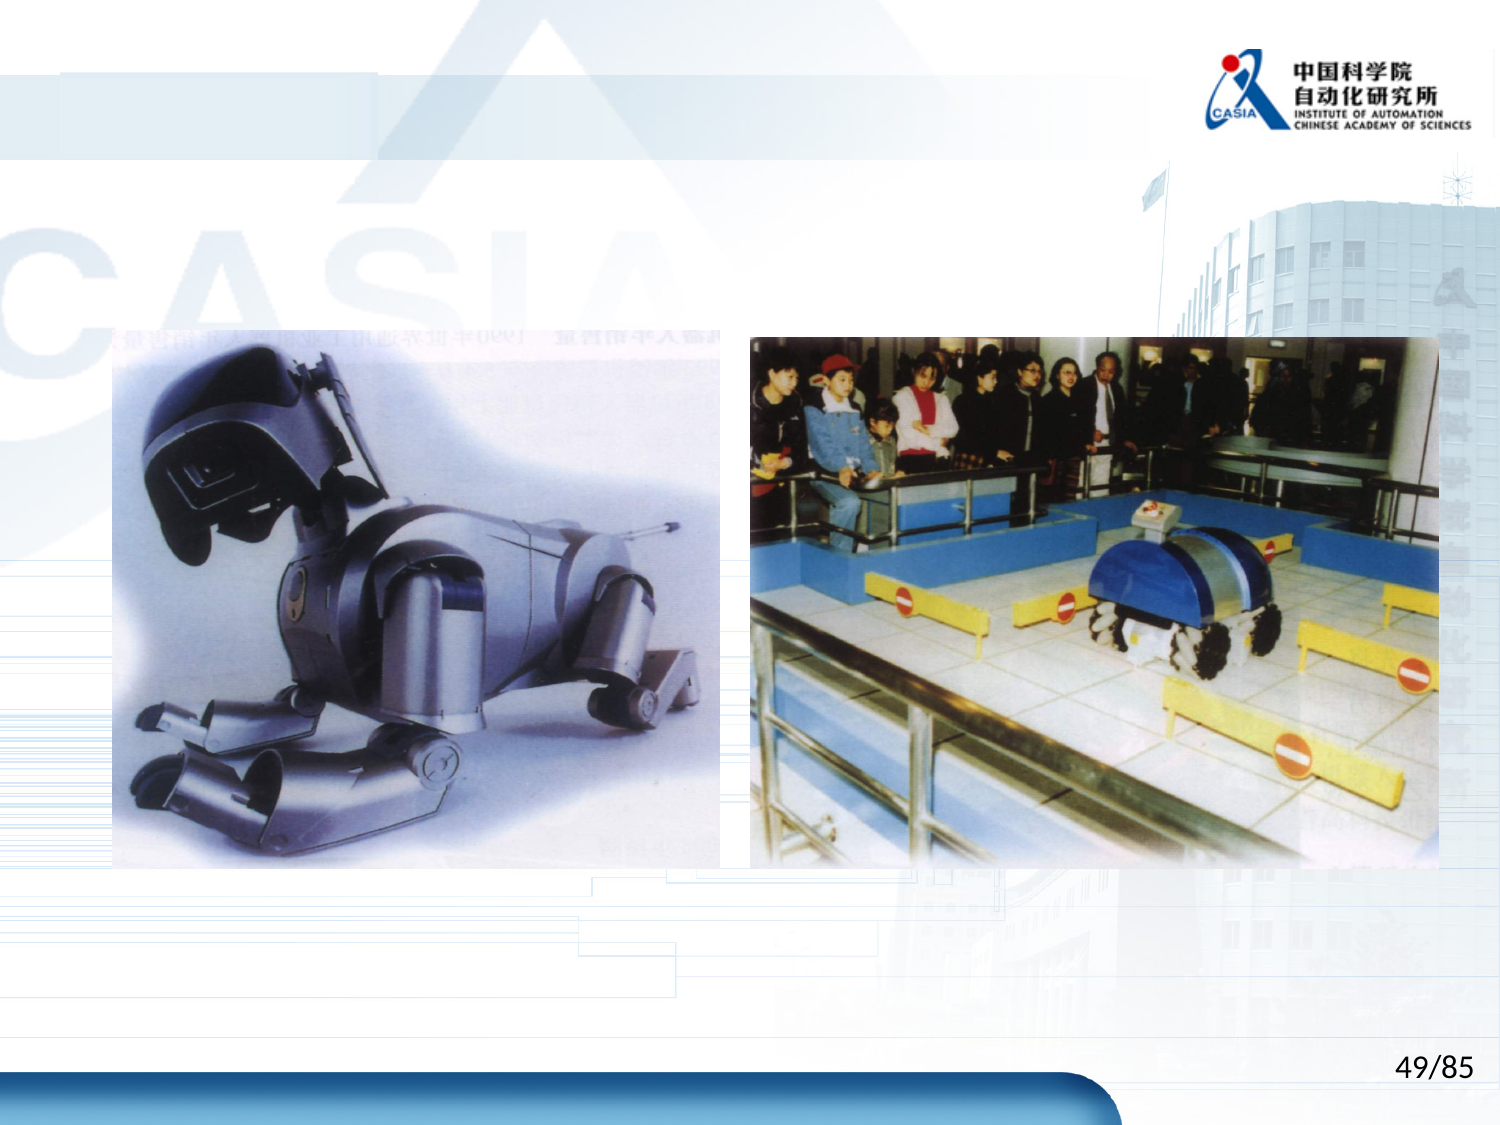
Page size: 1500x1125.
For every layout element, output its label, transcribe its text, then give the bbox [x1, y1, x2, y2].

picture [0, 0, 1500, 1125]
slide_number 49/85 [1139, 1034, 1491, 1095]
